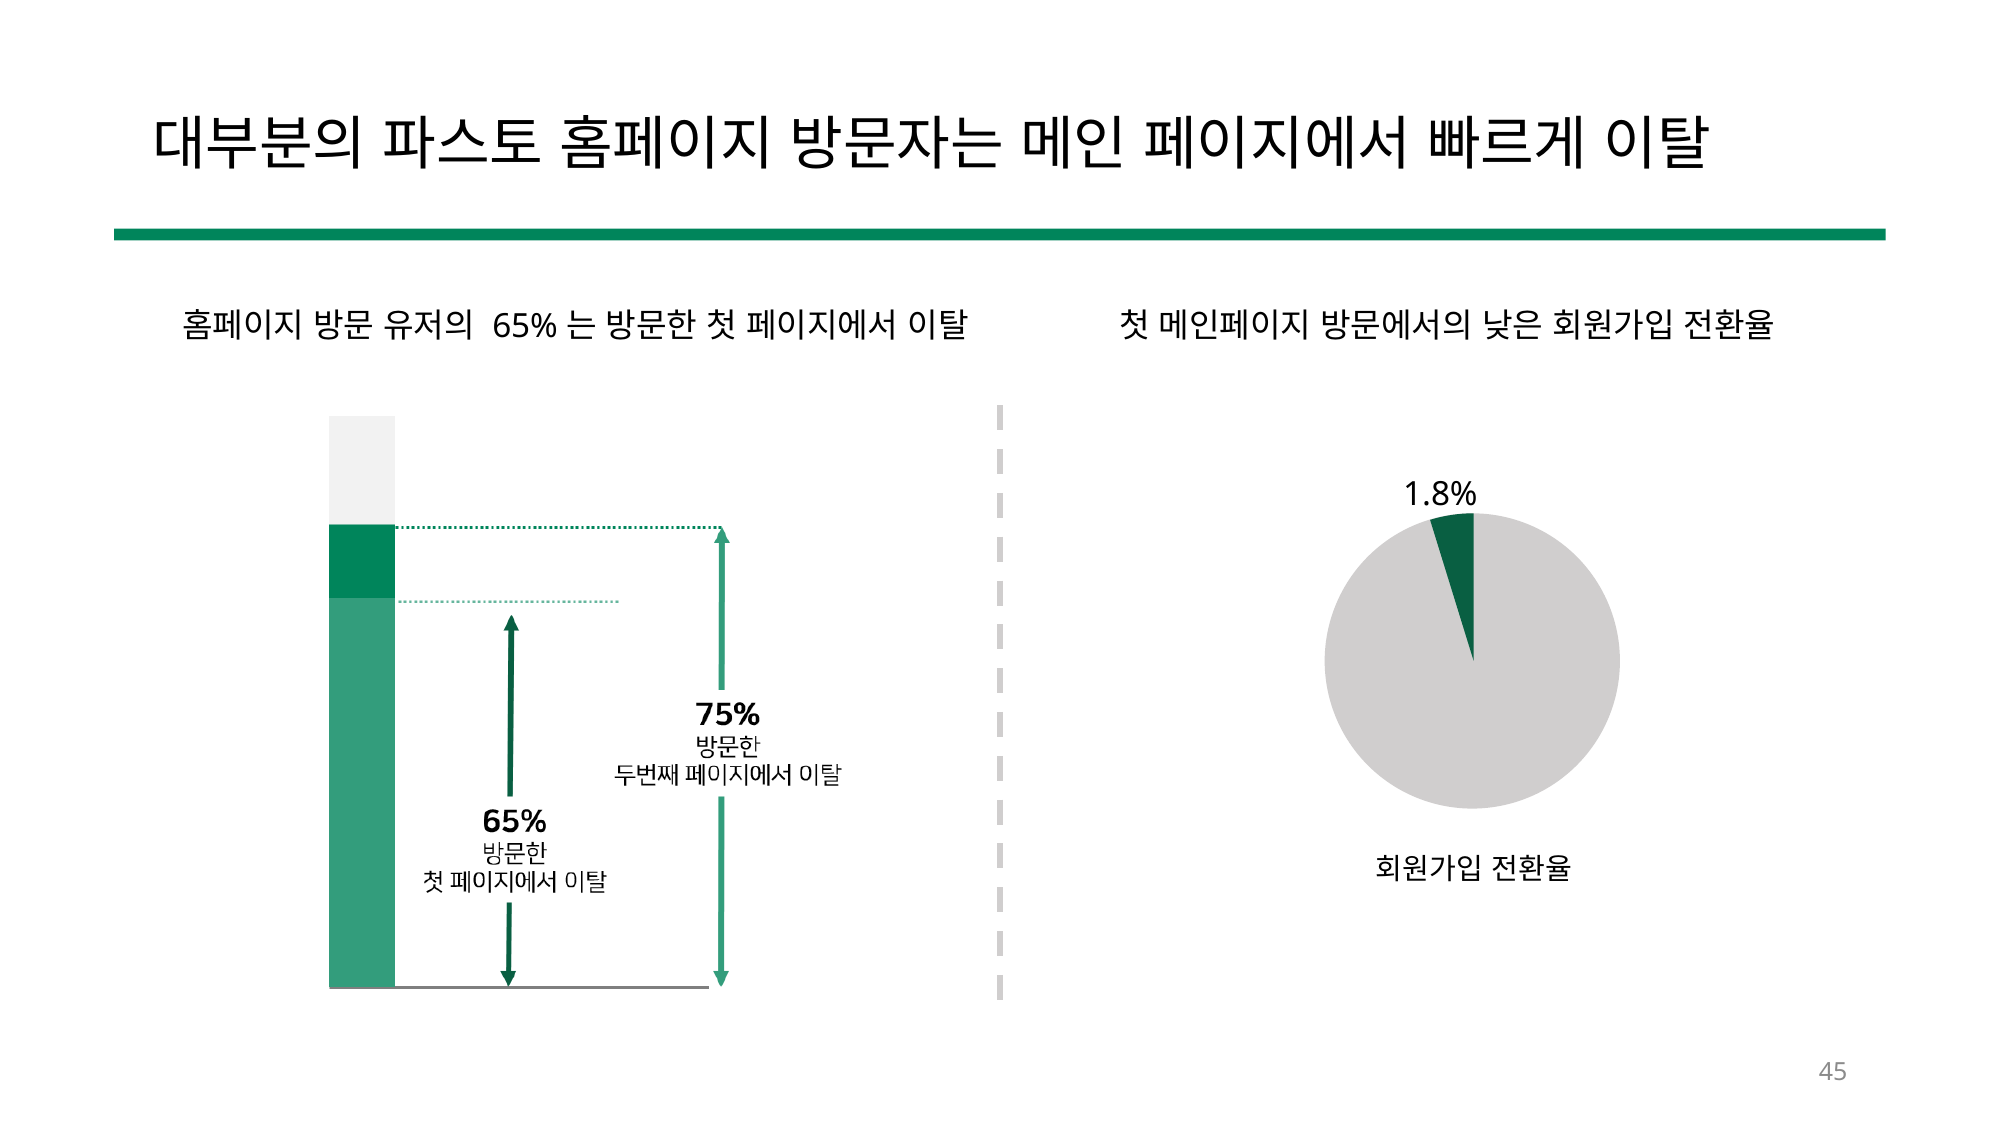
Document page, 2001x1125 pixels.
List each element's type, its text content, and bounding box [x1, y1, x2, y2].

slide_number 45 [1412, 1042, 1863, 1103]
text_box [113, 228, 1887, 241]
text_box 첫 메인페이지 방문에서의 낮은 회원가입 전환율 [1032, 297, 1863, 352]
title 대부분의 파스토 홈페이지 방문자는 메인 페이지에서 빠르게 이탈 [137, 84, 1863, 208]
picture [312, 404, 853, 1008]
text_box 회원가입 전환율 [1187, 843, 1762, 893]
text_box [1324, 464, 1622, 809]
text_box 홈페이지 방문 유저의 65%는 방문한 첫 페이지에서 이탈 [167, 297, 998, 352]
